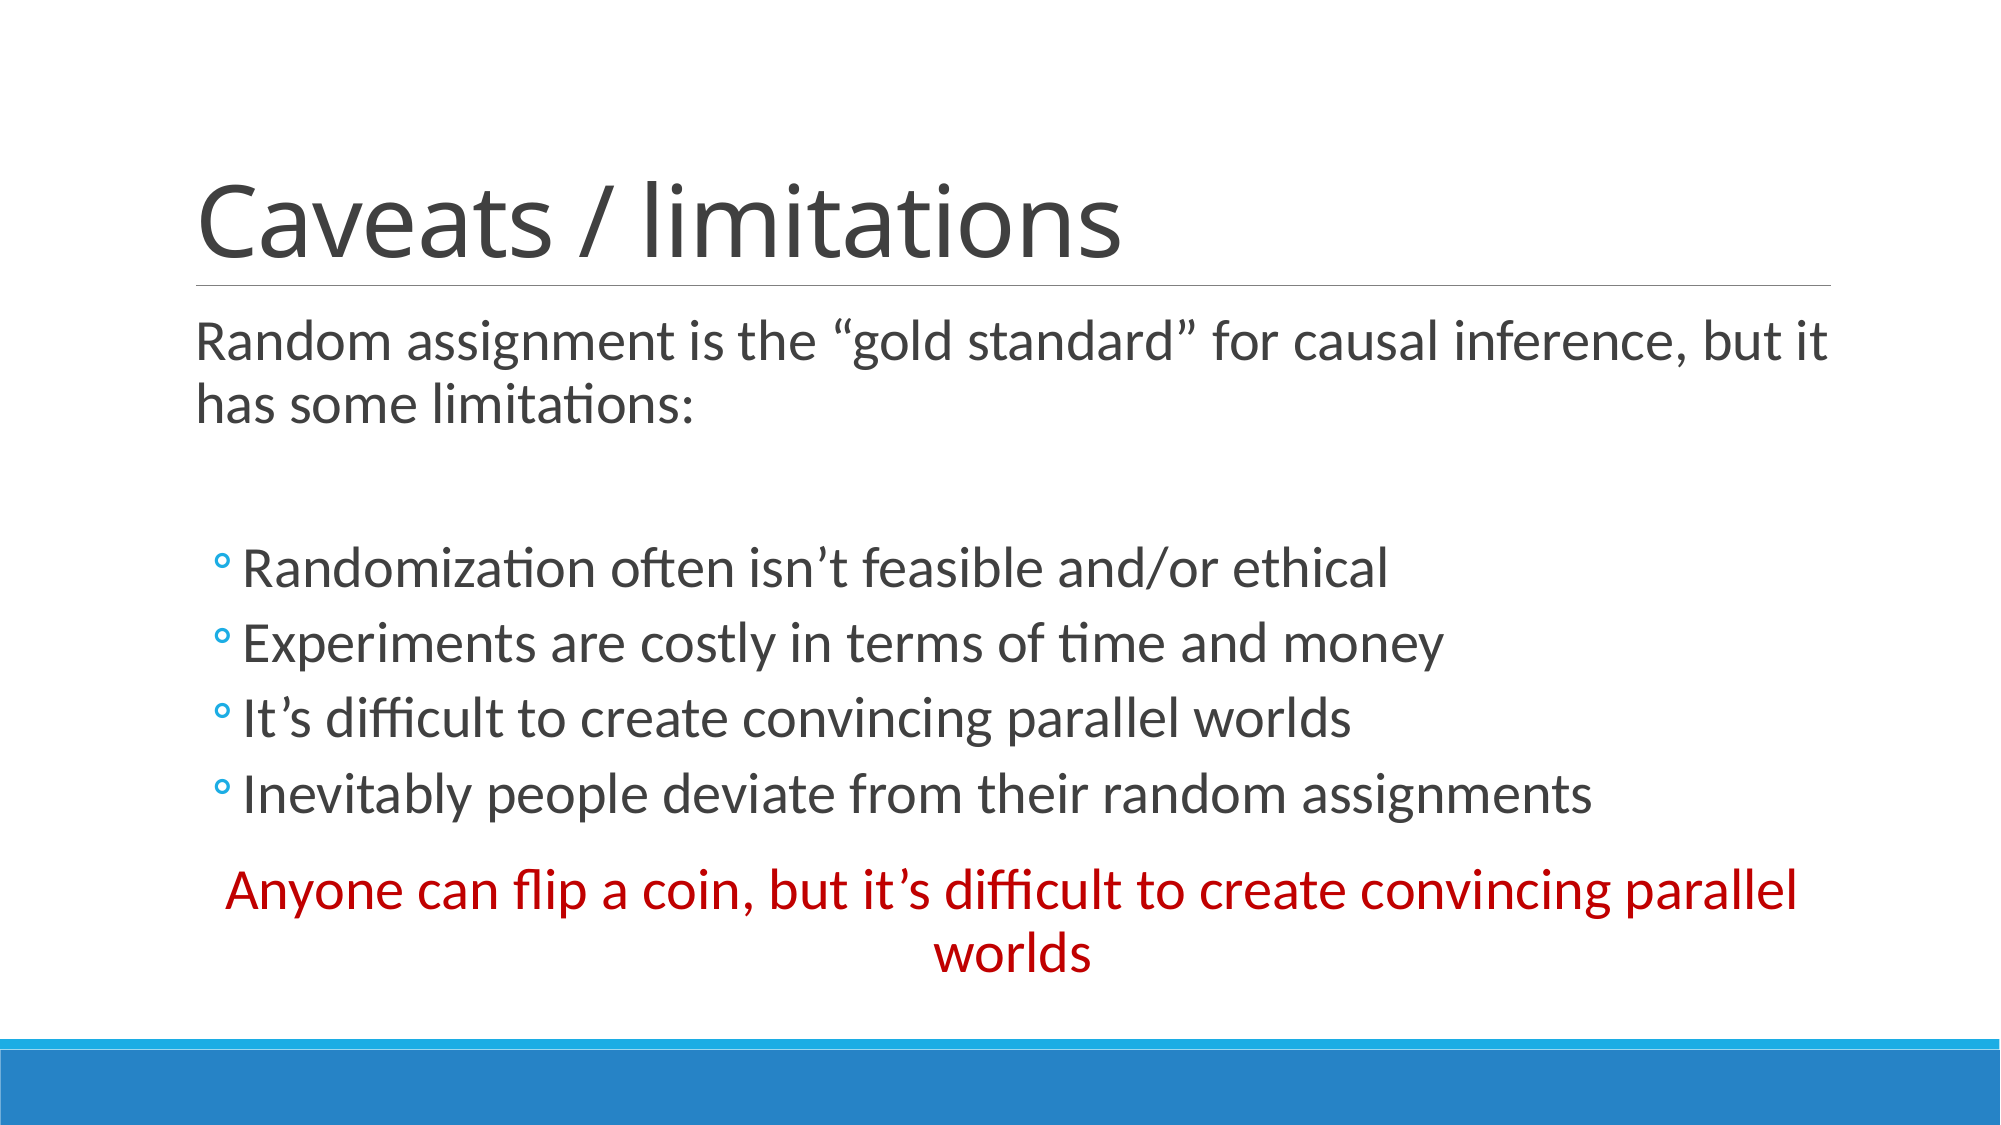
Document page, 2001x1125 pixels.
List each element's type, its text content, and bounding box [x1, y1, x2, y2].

list Random assignment is the “gold standard” for causal inference, but it has some limitations: Randomization often isn’t feasible and/or ethical Experiments are costly in terms of time and money It’s difficult to create convincing parallel worlds Inevitably people deviate from their random assignments Anyone can flip a coin, but it’s difficult to create convincing parallel worlds [180, 302, 1830, 963]
title Caveats / limitations [180, 47, 1830, 285]
